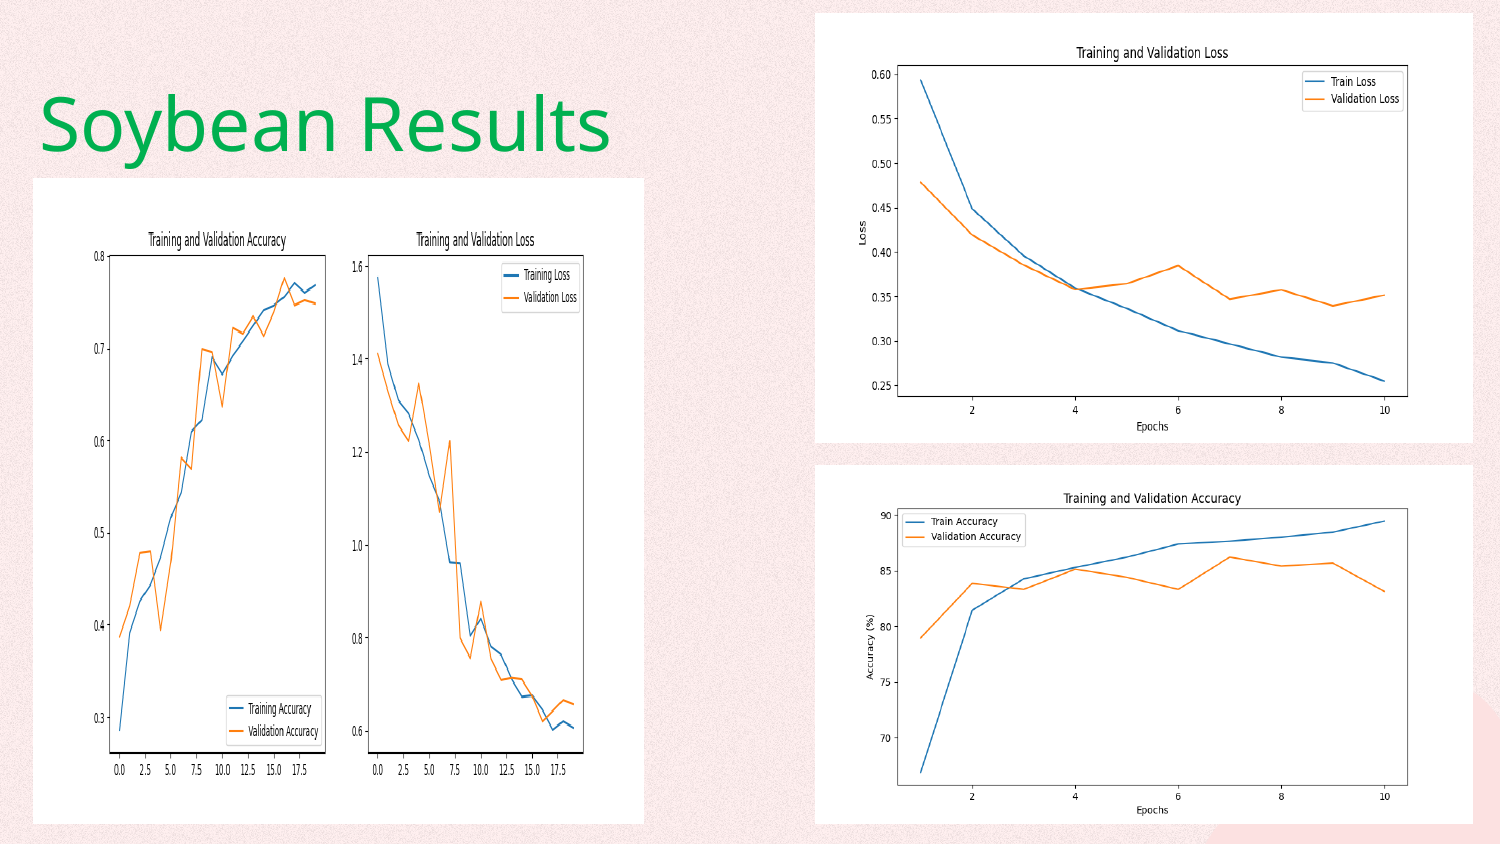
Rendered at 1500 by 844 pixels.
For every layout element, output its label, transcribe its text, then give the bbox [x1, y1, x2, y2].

picture [815, 13, 1473, 443]
picture [33, 177, 645, 824]
picture [815, 464, 1473, 824]
title Soybean Results [24, 61, 810, 156]
